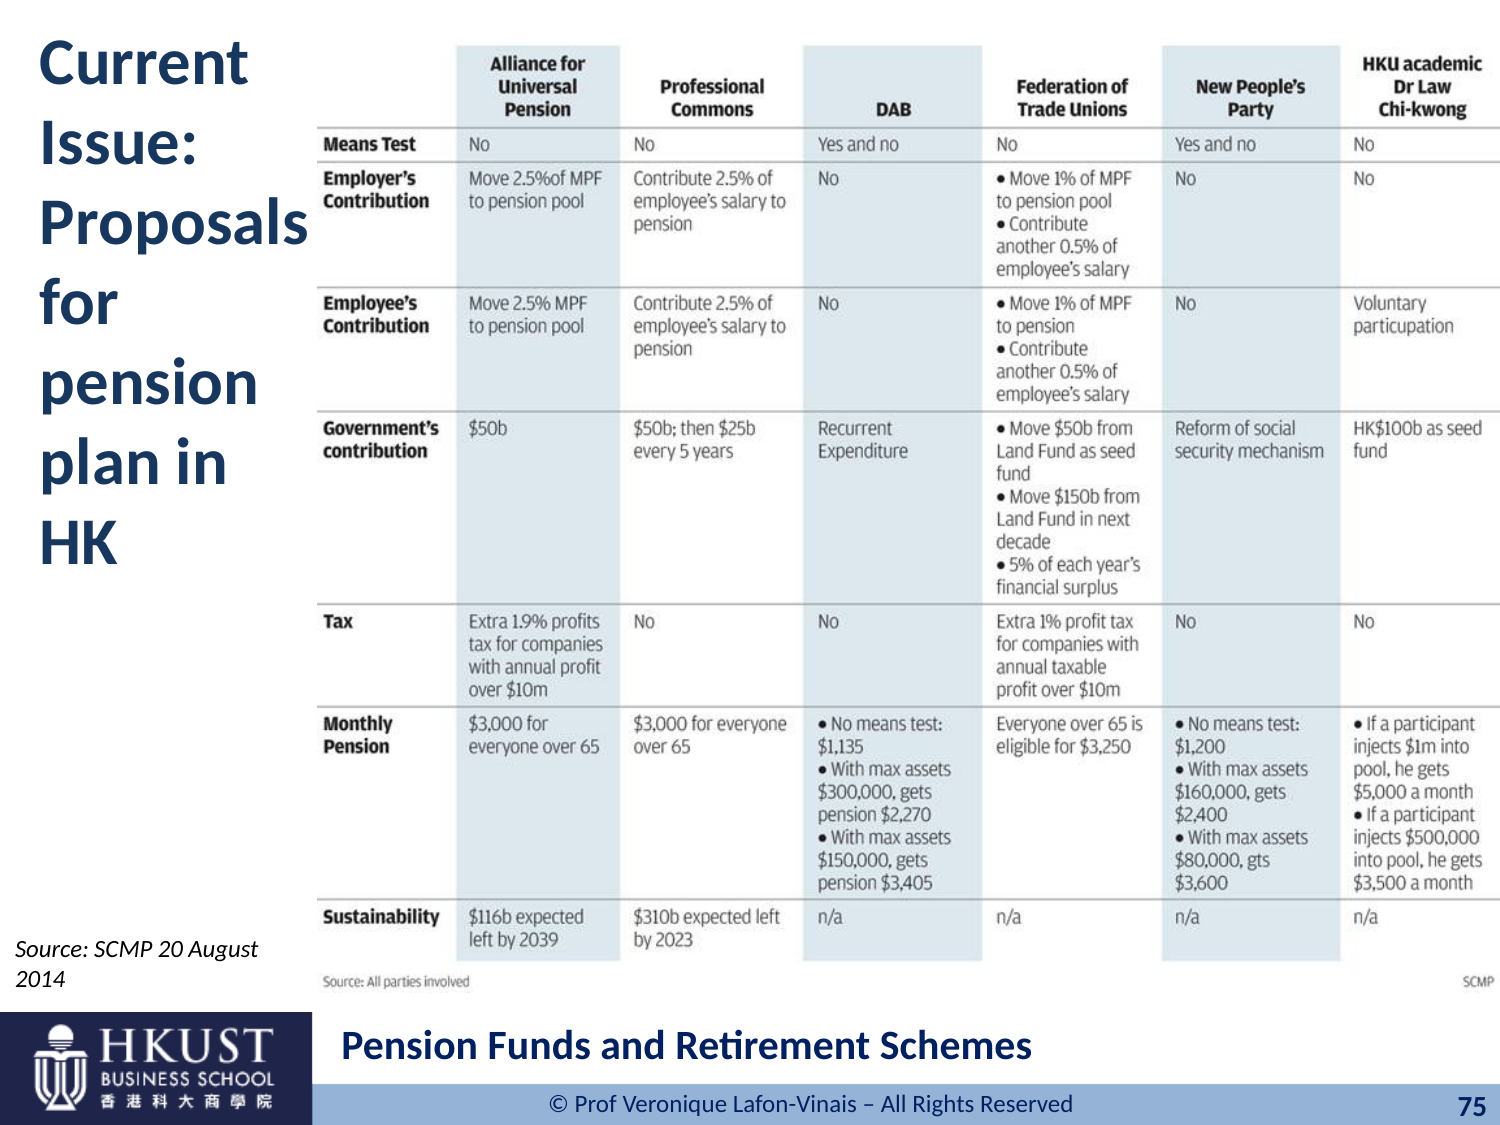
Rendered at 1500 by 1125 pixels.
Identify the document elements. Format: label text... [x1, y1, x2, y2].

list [316, 37, 1500, 993]
text_box Source: SCMP 20 August 2014 [0, 924, 314, 1000]
title Current Issue: Proposals for pension plan in HK [24, 44, 311, 551]
picture [0, 1012, 1500, 1125]
slide_number 75 [1351, 1080, 1500, 1125]
footer Pension Funds and Retirement Schemes [326, 1007, 1500, 1078]
